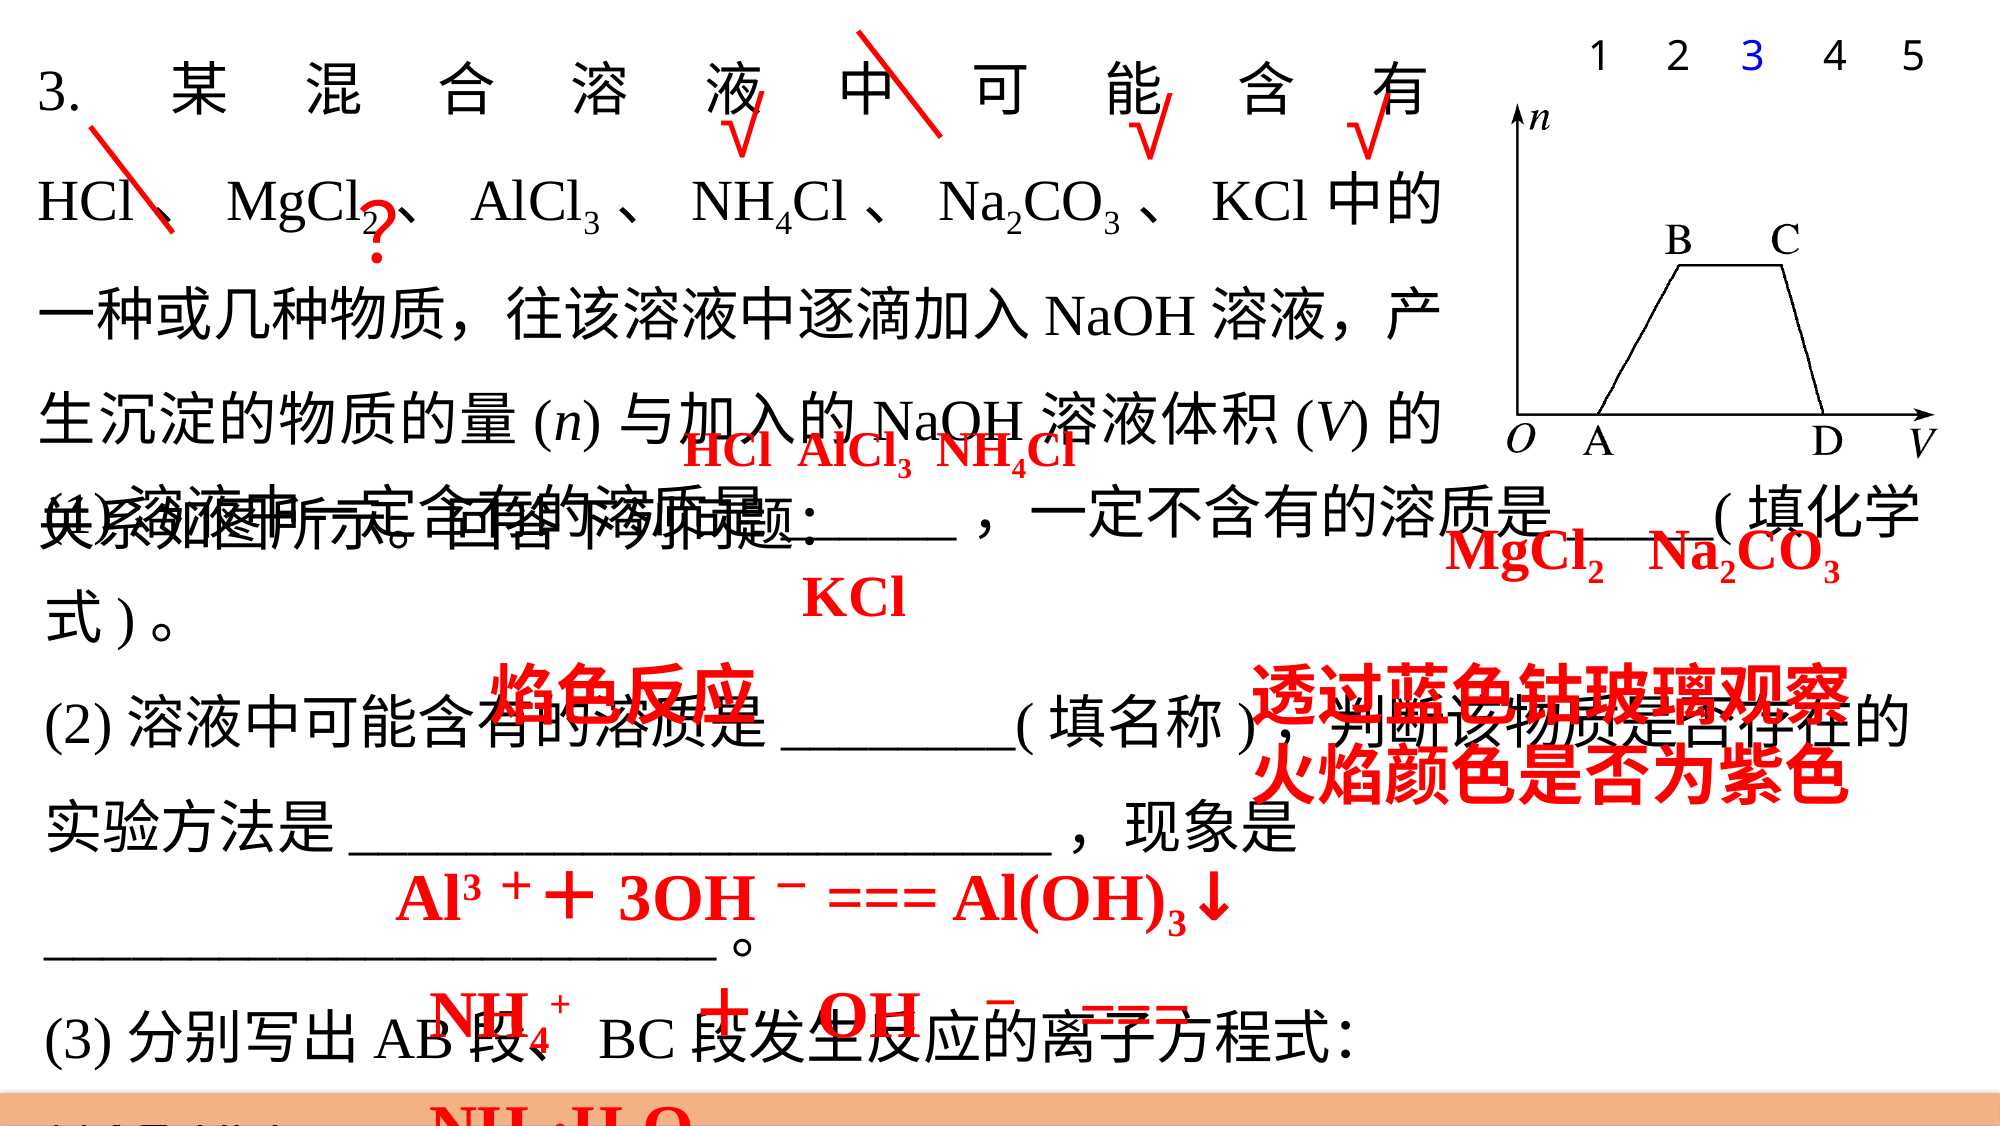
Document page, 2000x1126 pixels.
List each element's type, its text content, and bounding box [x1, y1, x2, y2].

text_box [89, 126, 174, 234]
picture [1484, 98, 1942, 466]
text_box MgCl2 Na2CO3 [1430, 503, 1856, 598]
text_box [857, 30, 941, 138]
text_box 2 [1649, 6, 1711, 97]
text_box 透过蓝色钴玻璃观察火焰颜色是否为紫色 [1236, 645, 1876, 820]
text_box 3.某混合溶液中可能含有HCl、MgCl2、AlCl3、NH4Cl、Na2CO3、KCl中的一种或几种物质，往该溶液中逐滴加入NaOH溶液，产生沉淀的物质的量(n)与加入的NaOH溶液体积(V)的关系如图所示。回答下列问题： [17, 7, 1464, 567]
text_box 5 [1880, 6, 1946, 100]
text_box 焰色反应 [475, 645, 782, 820]
text_box 3 [1727, 6, 1785, 97]
text_box NH4+ ＋OH－=== NH3·H2O [414, 939, 1207, 1069]
text_box [0, 1092, 2000, 1126]
text_box √ [1112, 68, 1189, 184]
text_box HCl AlCl3 NH4Cl [668, 409, 1092, 492]
text_box √ [1331, 68, 1407, 184]
text_box √ [705, 66, 781, 182]
text_box ？ [342, 172, 456, 288]
text_box 4 [1802, 6, 1868, 97]
text_box (1)溶液中一定含有的溶质是______，一定不含有的溶质是_____(填化学式)。 (2)溶液中可能含有的溶质是________(填名称)，判断该物质是否存在的实验方法是________________________，现象是_______________________。 (3)分别写出AB段、BC段发生反应的离子方程式： ①AB段为______________________________________________________； ②BC段为______________________________________________________。 [29, 432, 1959, 1091]
text_box KCl [788, 550, 922, 636]
text_box Al3＋＋3OH－=== Al(OH)3↓ [381, 846, 1258, 952]
text_box 1 [1566, 6, 1632, 97]
